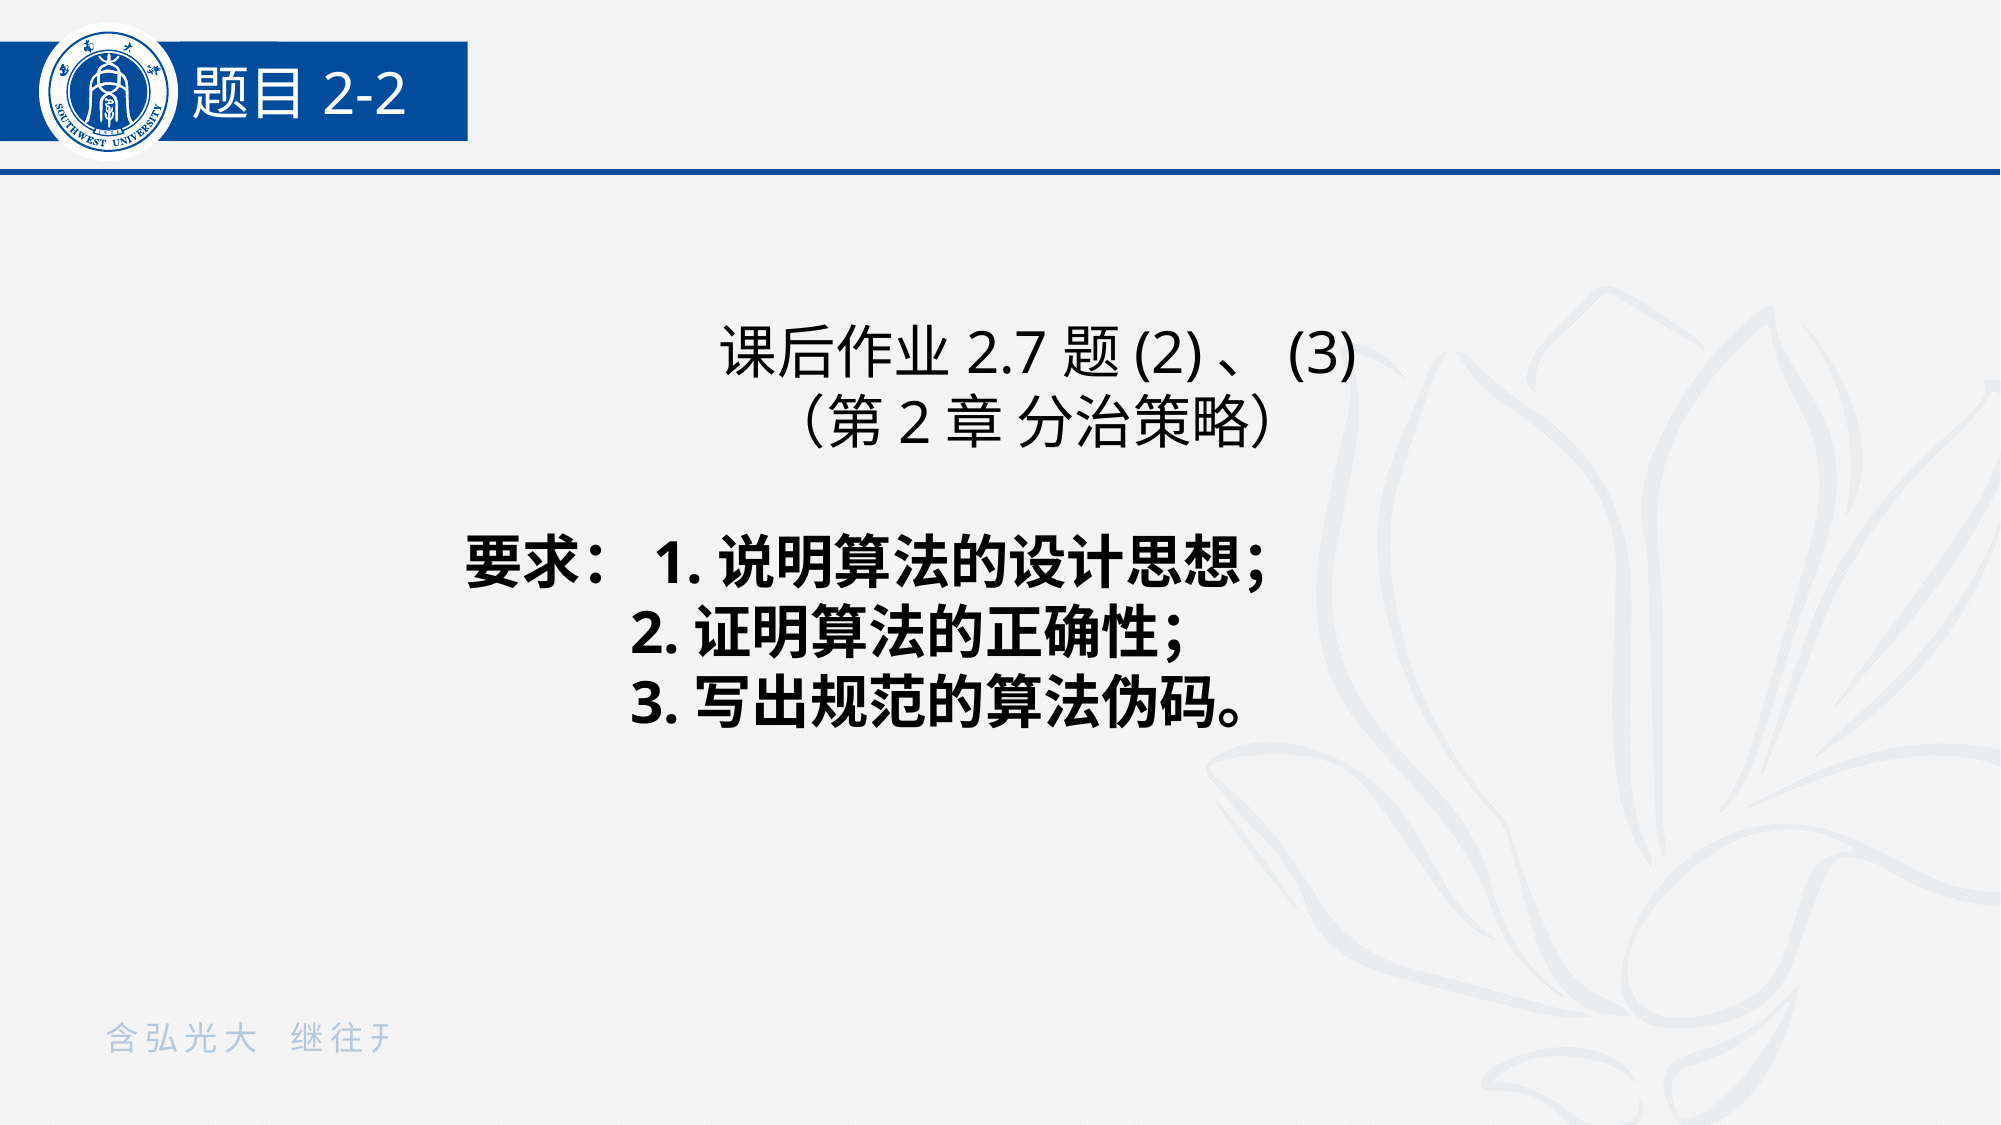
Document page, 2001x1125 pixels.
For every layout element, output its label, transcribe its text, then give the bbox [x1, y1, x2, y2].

text_box 课后作业2.7题(2)、(3) （第2章 分治策略） 要求：1.说明算法的设计思想； 2.证明算法的正确性； 3.写出规范的算法伪码。 [450, 307, 1627, 743]
list 题目2-2 [180, 41, 468, 141]
